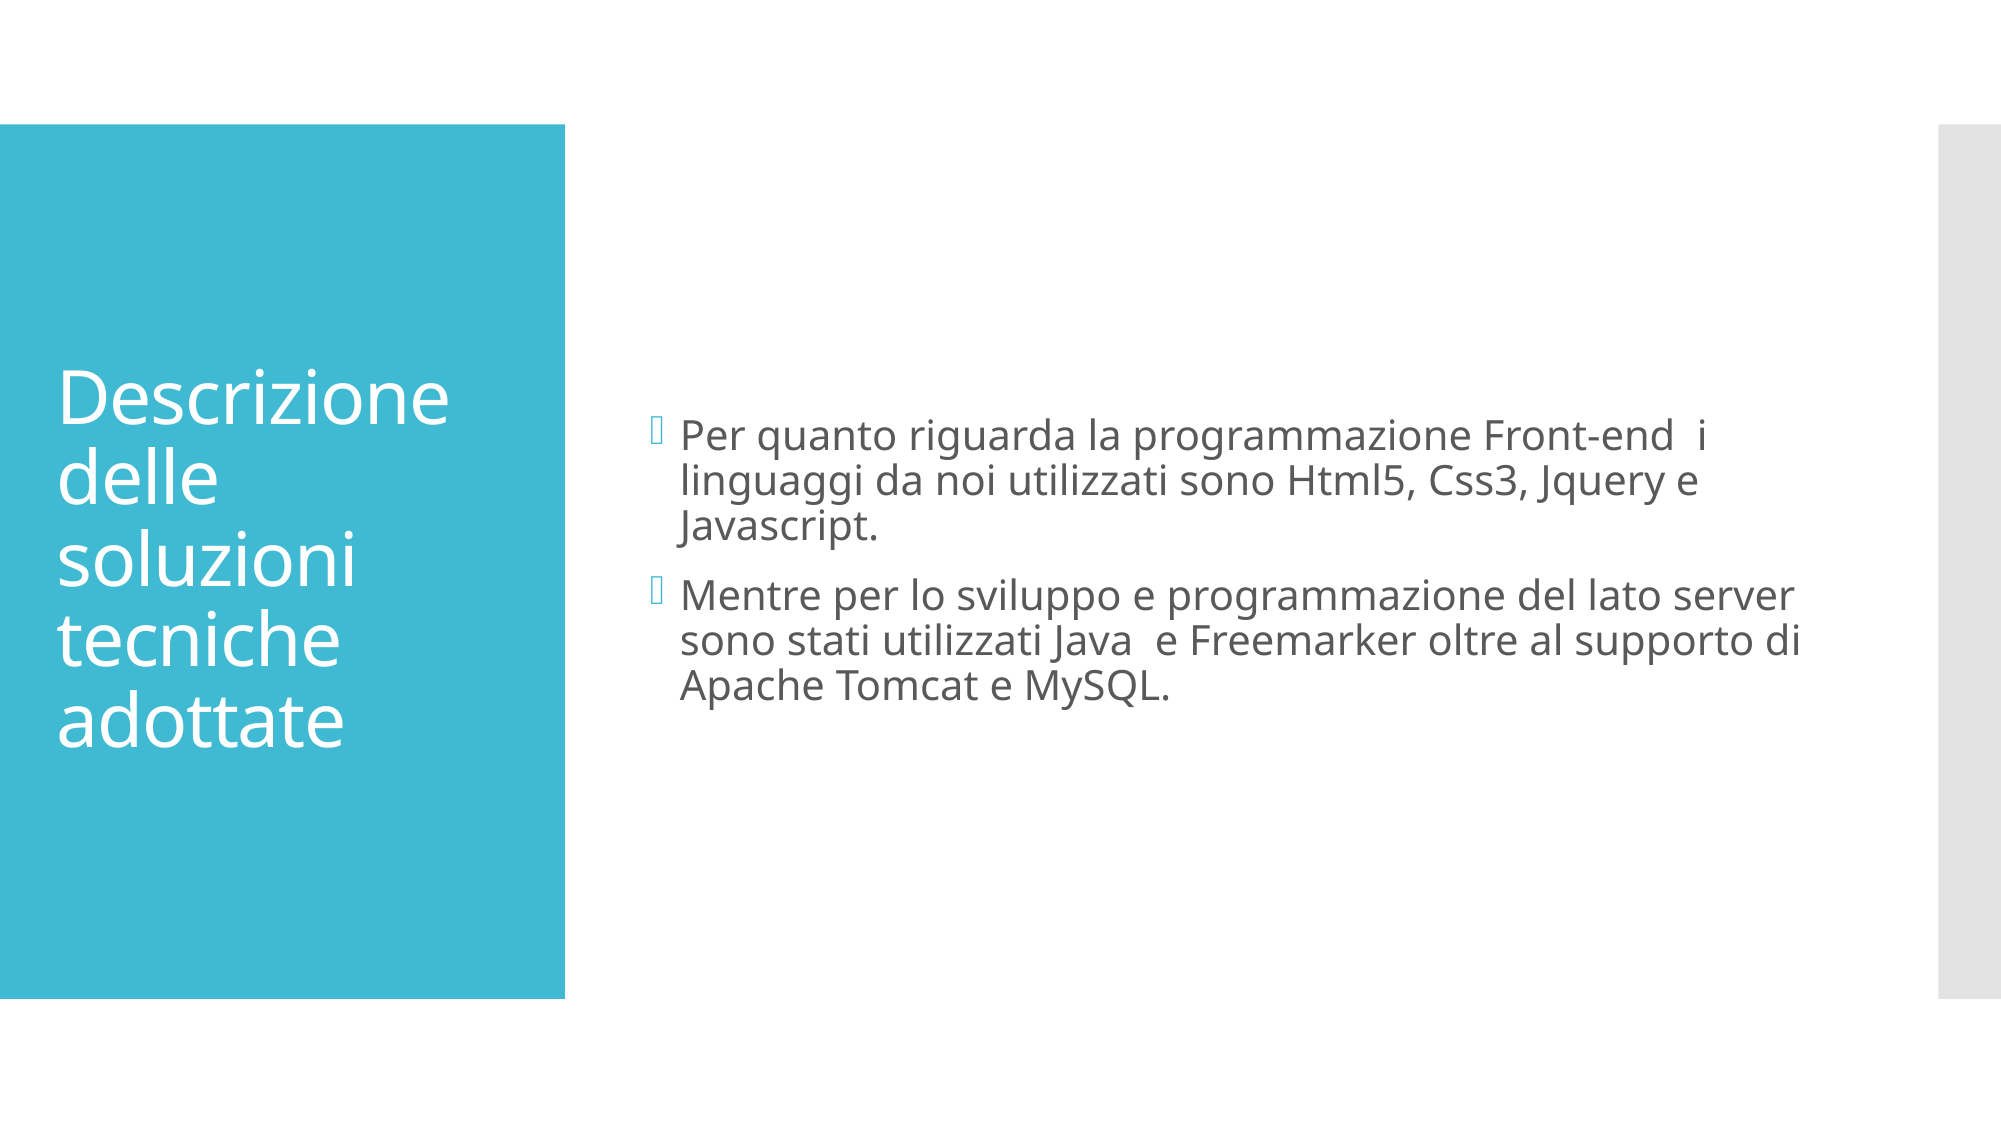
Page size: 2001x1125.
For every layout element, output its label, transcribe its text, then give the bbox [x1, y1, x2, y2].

list Per quanto riguarda la programmazione Front-end i linguaggi da noi utilizzati sono Html5, Css3, Jquery e Javascript. Mentre per lo sviluppo e programmazione del lato server sono stati utilizzati Java e Freemarker oltre al supporto di Apache Tomcat e MySQL. [634, 141, 1835, 982]
title Descrizione delle soluzioni tecniche adottate [41, 184, 525, 940]
